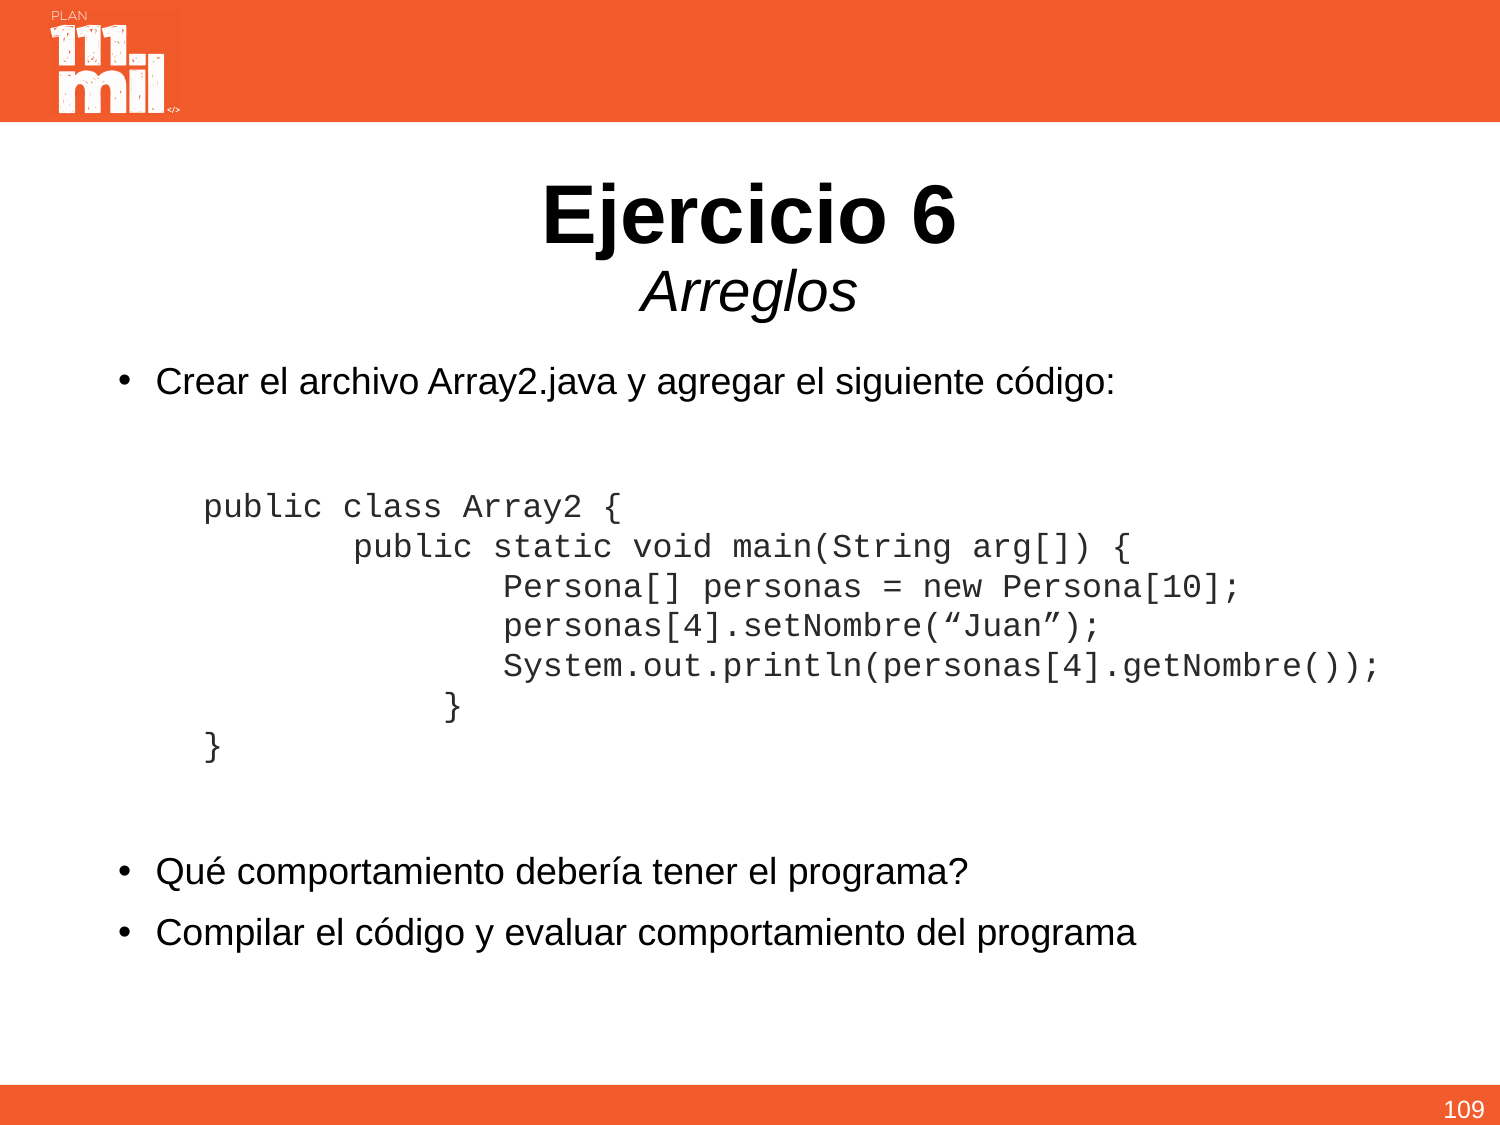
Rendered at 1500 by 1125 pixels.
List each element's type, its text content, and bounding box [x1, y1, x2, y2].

list Crear el archivo Array2.java y agregar el siguiente código: Qué comportamiento debería tener el programa? Compilar el código y evaluar comportamiento del programa [103, 354, 1397, 1069]
title Ejercicio 6 Arreglos [103, 147, 1397, 348]
slide_number 108 [1162, 1078, 1500, 1125]
text_box public class Array2 { public static void main(String arg[]) { Persona[] personas = new Persona[10]; personas[4].setNombre(“Juan”); System.out.println(personas[4].getNombre()); } } [188, 476, 1500, 771]
